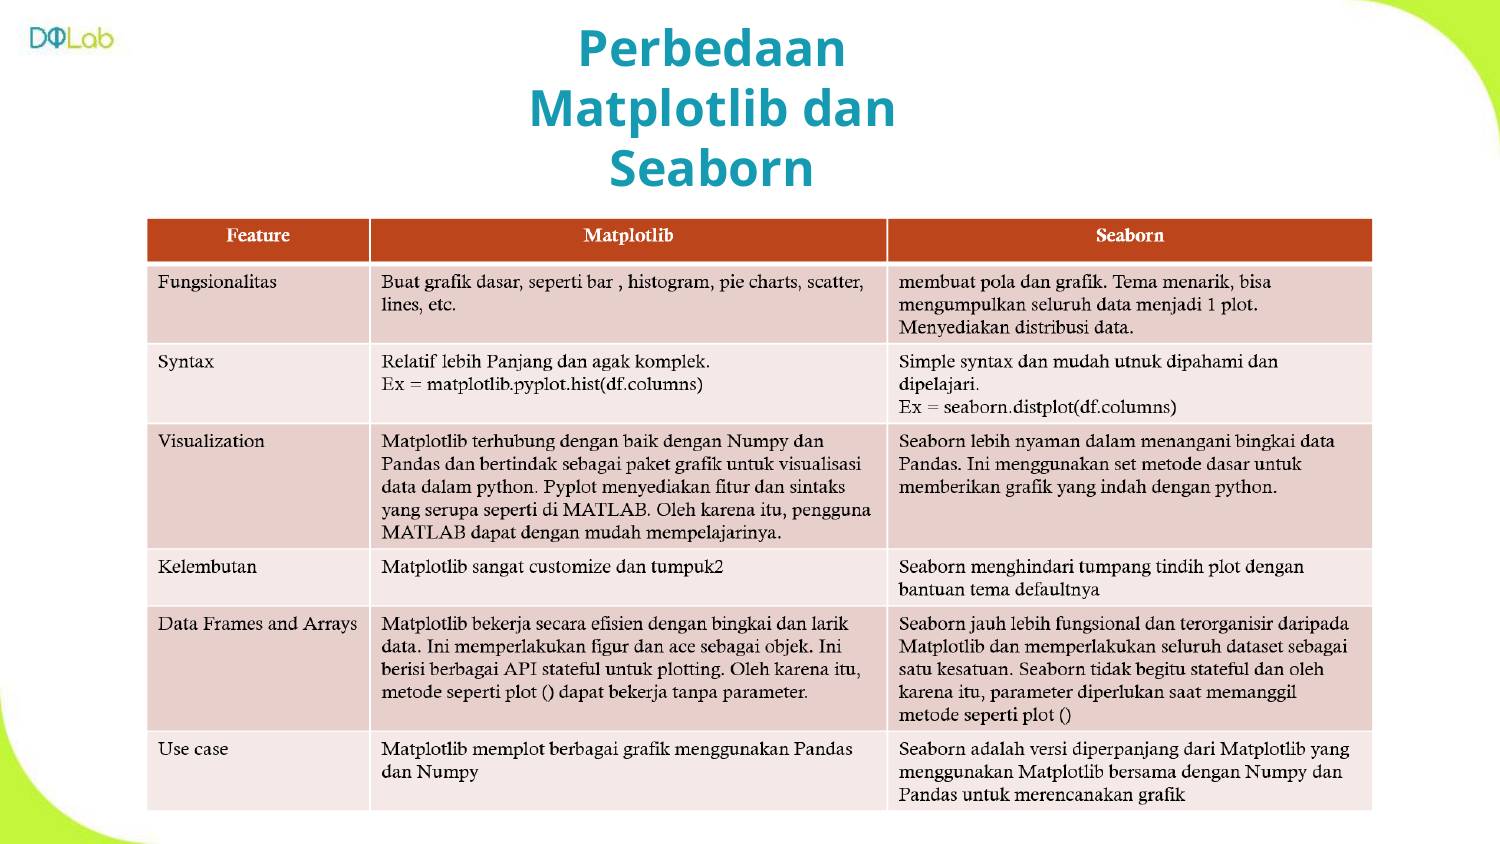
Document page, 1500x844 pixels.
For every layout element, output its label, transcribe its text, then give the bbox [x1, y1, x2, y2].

list Perbedaan Matplotlib dan Seaborn [461, 10, 964, 86]
picture [0, 0, 1500, 844]
